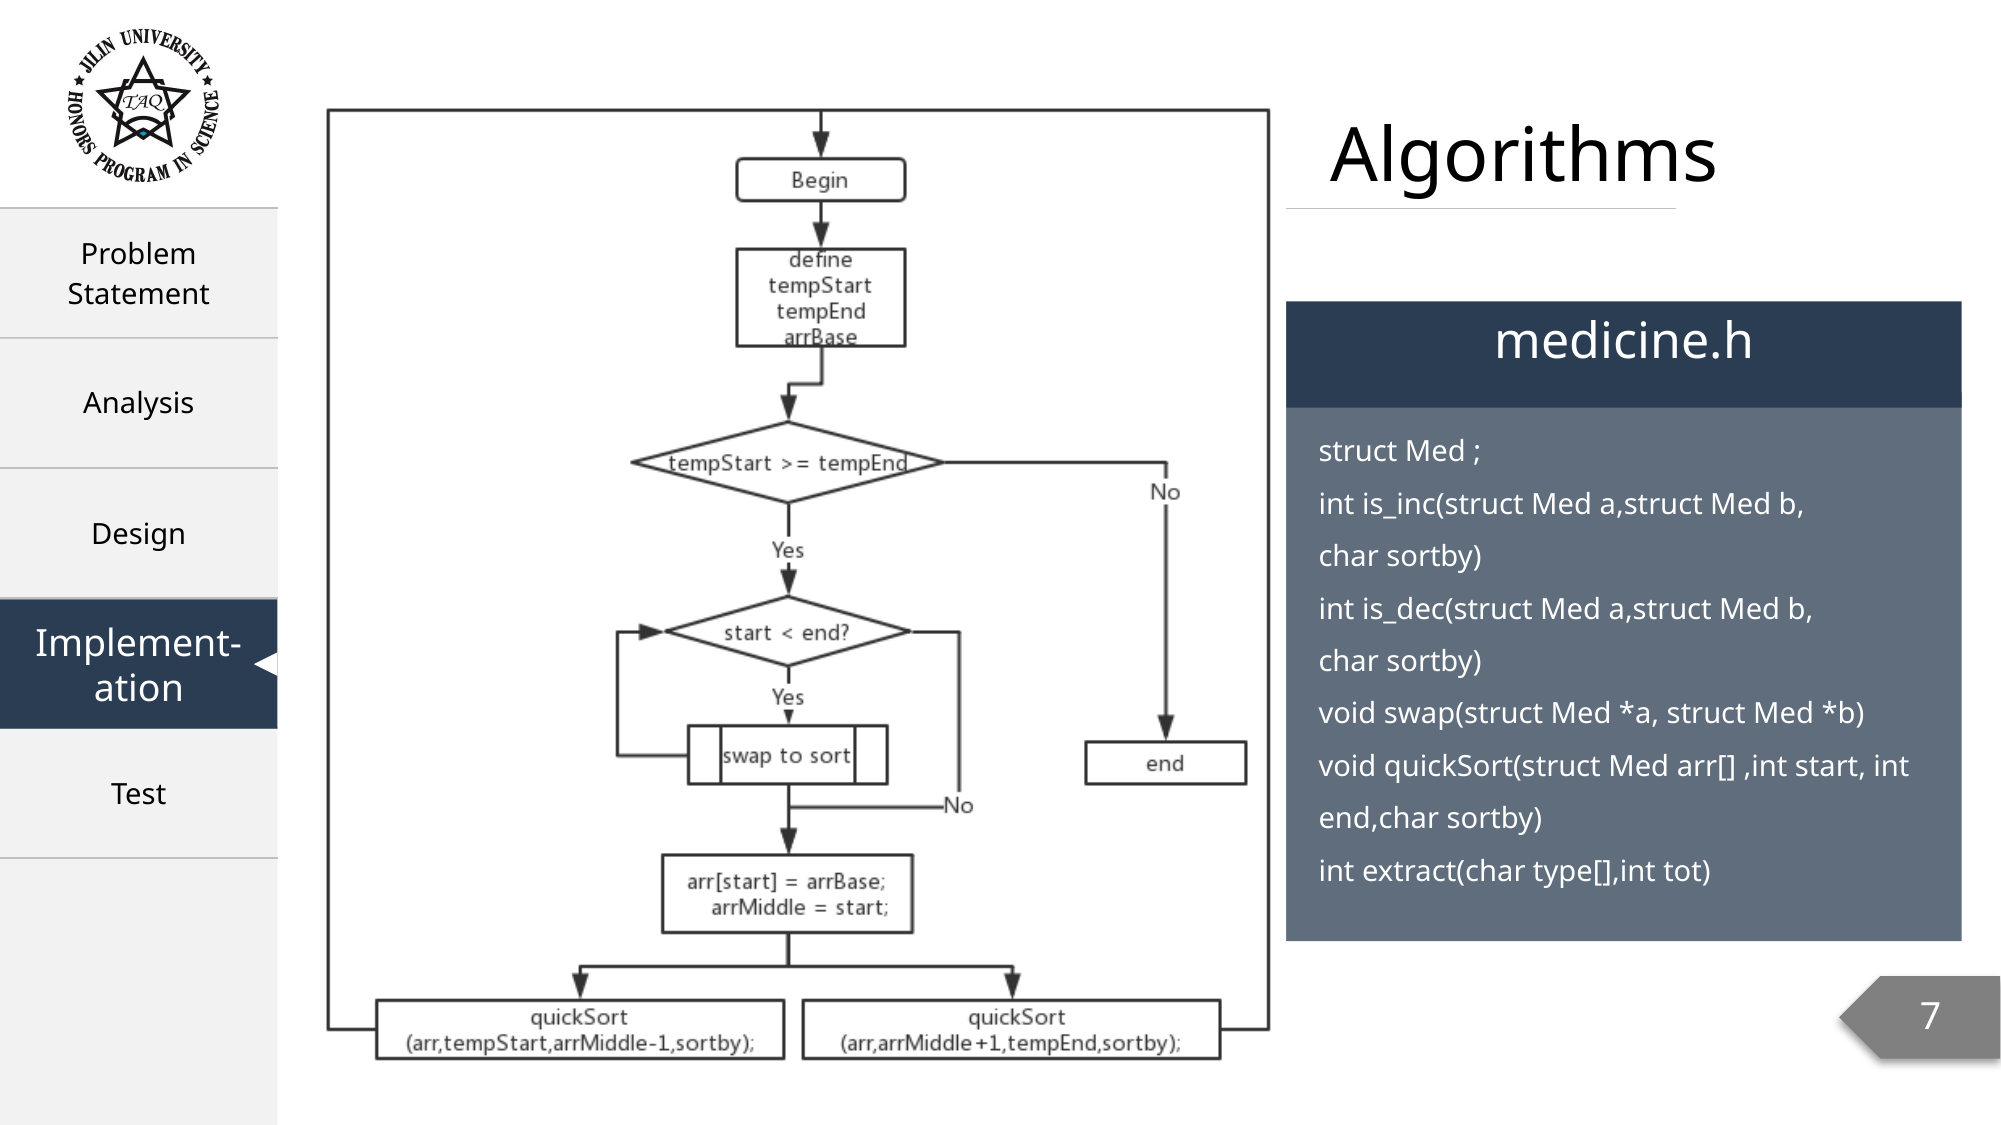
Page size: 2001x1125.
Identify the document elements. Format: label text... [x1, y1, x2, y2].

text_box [1287, 301, 1977, 942]
picture [60, 20, 223, 184]
text_box Algorithms [1315, 98, 1734, 204]
picture [305, 98, 1287, 1069]
